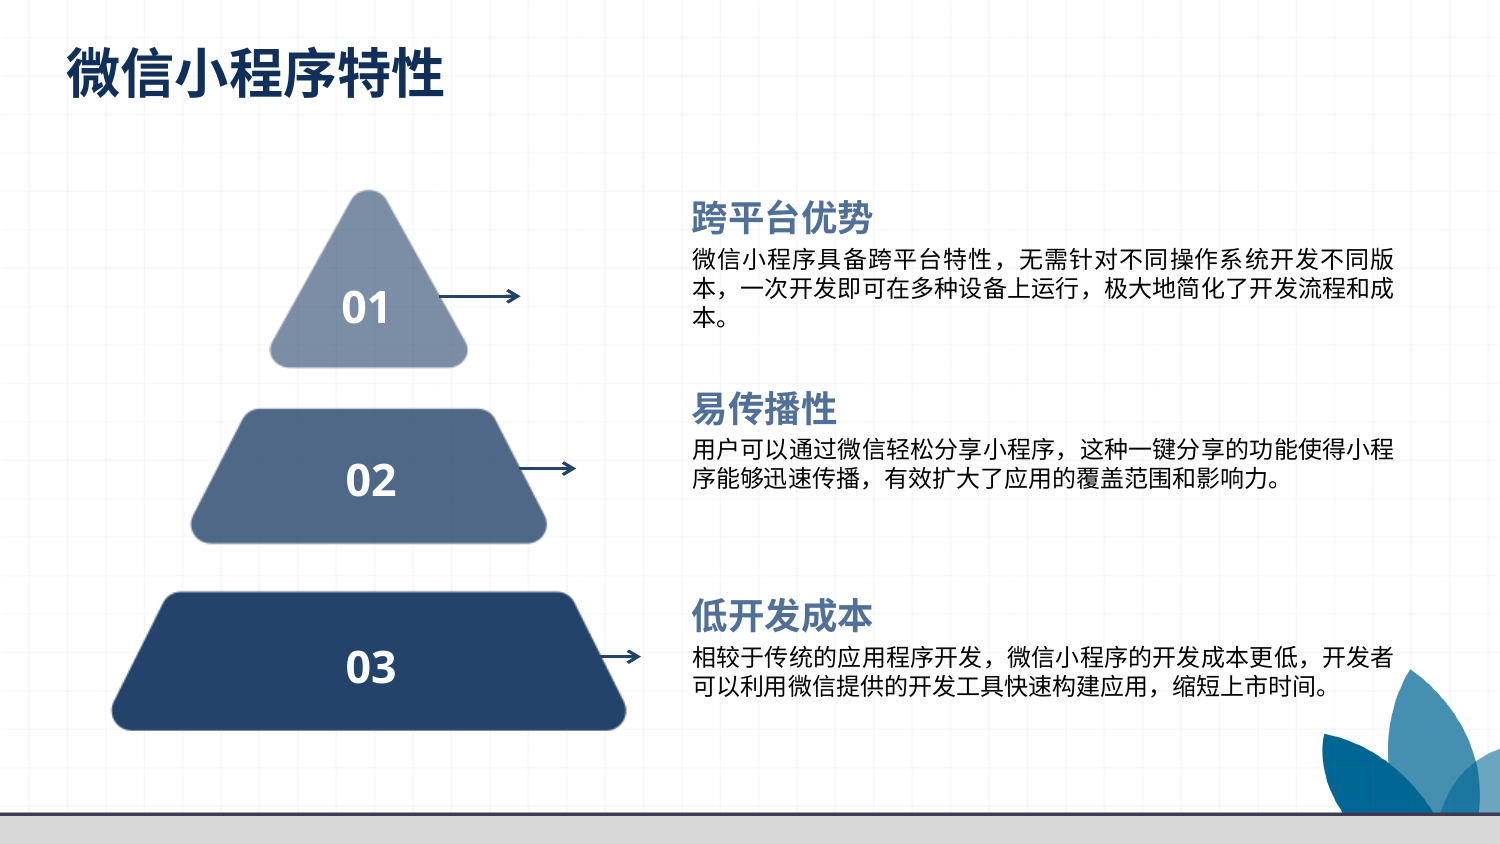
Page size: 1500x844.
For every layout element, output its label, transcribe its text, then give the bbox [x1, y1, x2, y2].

text_box 低开发成本 [748, 577, 1397, 627]
text_box 跨平台优势 [748, 179, 1397, 228]
text_box 易传播性 [748, 370, 1397, 419]
text_box 相较于传统的应用程序开发，微信小程序的开发成本更低，开发者可以利用微信提供的开发工具快速构建应用，缩短上市时间。 [748, 627, 1411, 717]
picture [0, 0, 1500, 844]
text_box 微信小程序具备跨平台特性，无需针对不同操作系统开发不同版本，一次开发即可在多种设备上运行，极大地简化了开发流程和成本。 [748, 228, 1411, 347]
text_box 用户可以通过微信轻松分享小程序，这种一键分享的功能使得小程序能够迅速传播，有效扩大了应用的覆盖范围和影响力。 [748, 419, 1411, 508]
text_box 微信小程序特性 [50, 15, 1475, 120]
